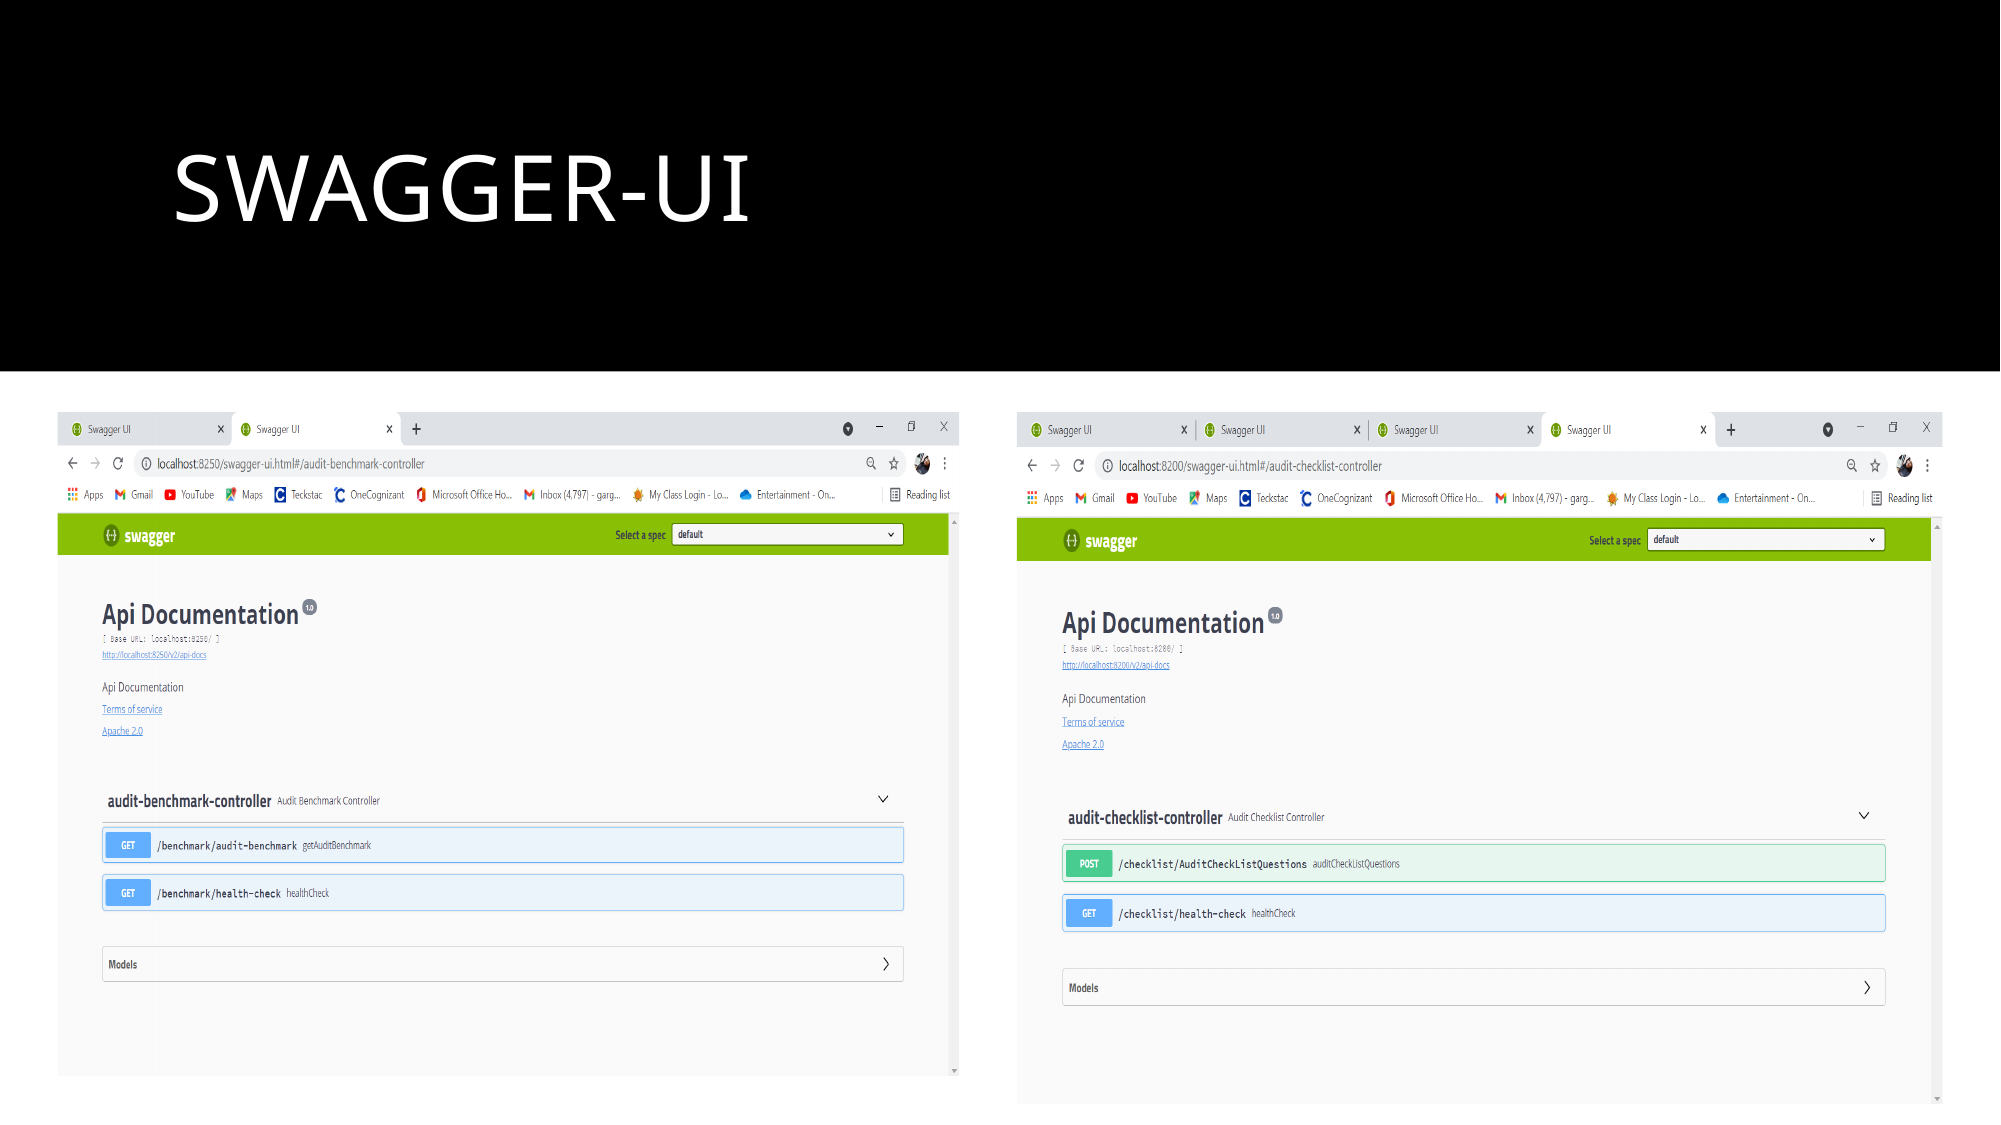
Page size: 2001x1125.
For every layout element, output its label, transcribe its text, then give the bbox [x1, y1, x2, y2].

picture [1016, 412, 1943, 1104]
title Swagger-UI [157, 52, 1842, 332]
picture [57, 412, 960, 1076]
